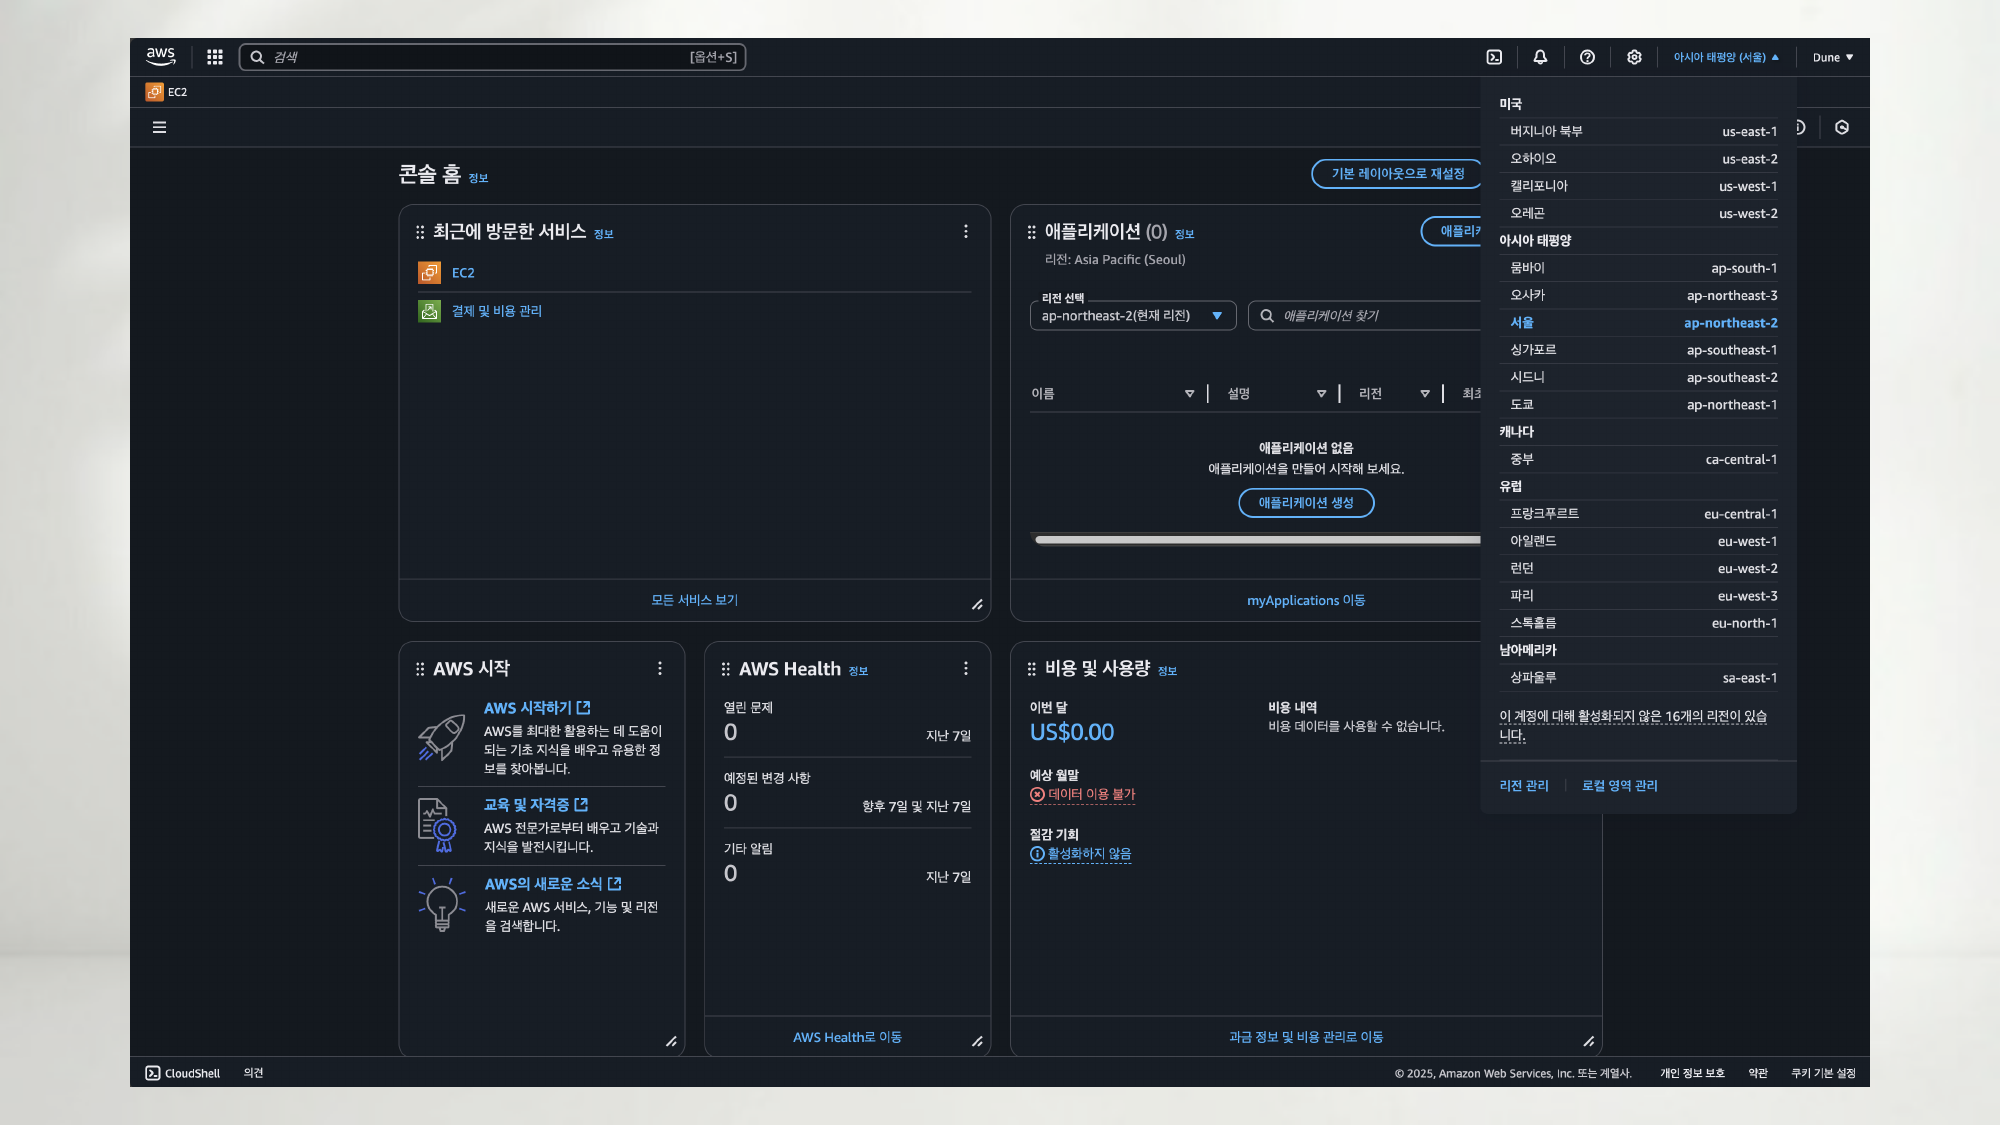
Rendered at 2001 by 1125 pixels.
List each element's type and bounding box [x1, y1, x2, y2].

picture [129, 37, 1871, 1087]
